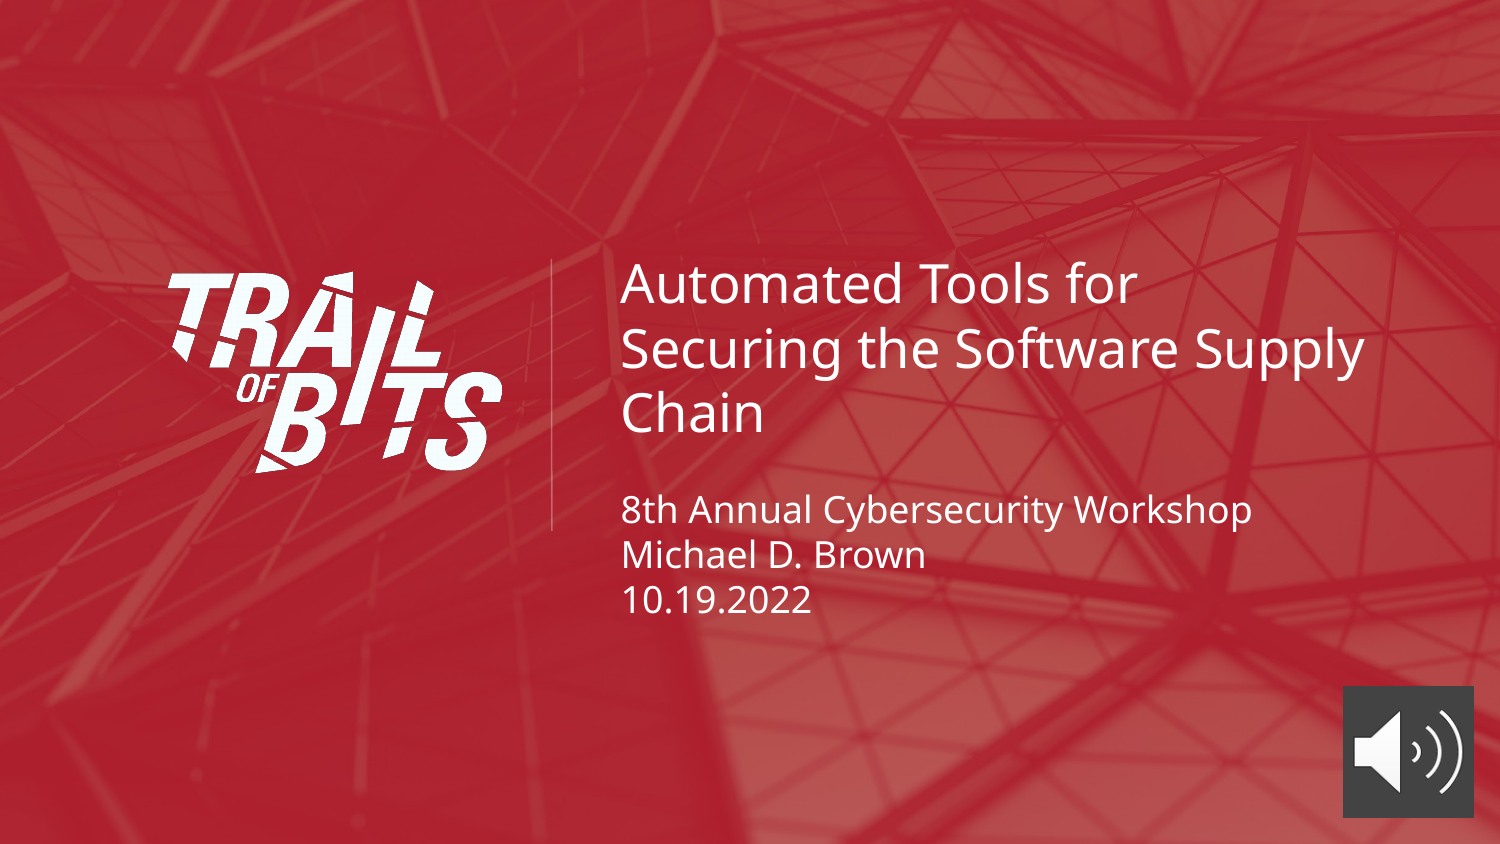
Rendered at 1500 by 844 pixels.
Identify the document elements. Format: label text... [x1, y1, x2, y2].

picture [0, 0, 1500, 844]
subtitle 8th Annual Cybersecurity Workshop Michael D. Brown 10.19.2022 [605, 471, 1383, 547]
subtitle Automated Tools for Securing the Software Supply Chain [605, 233, 1383, 457]
